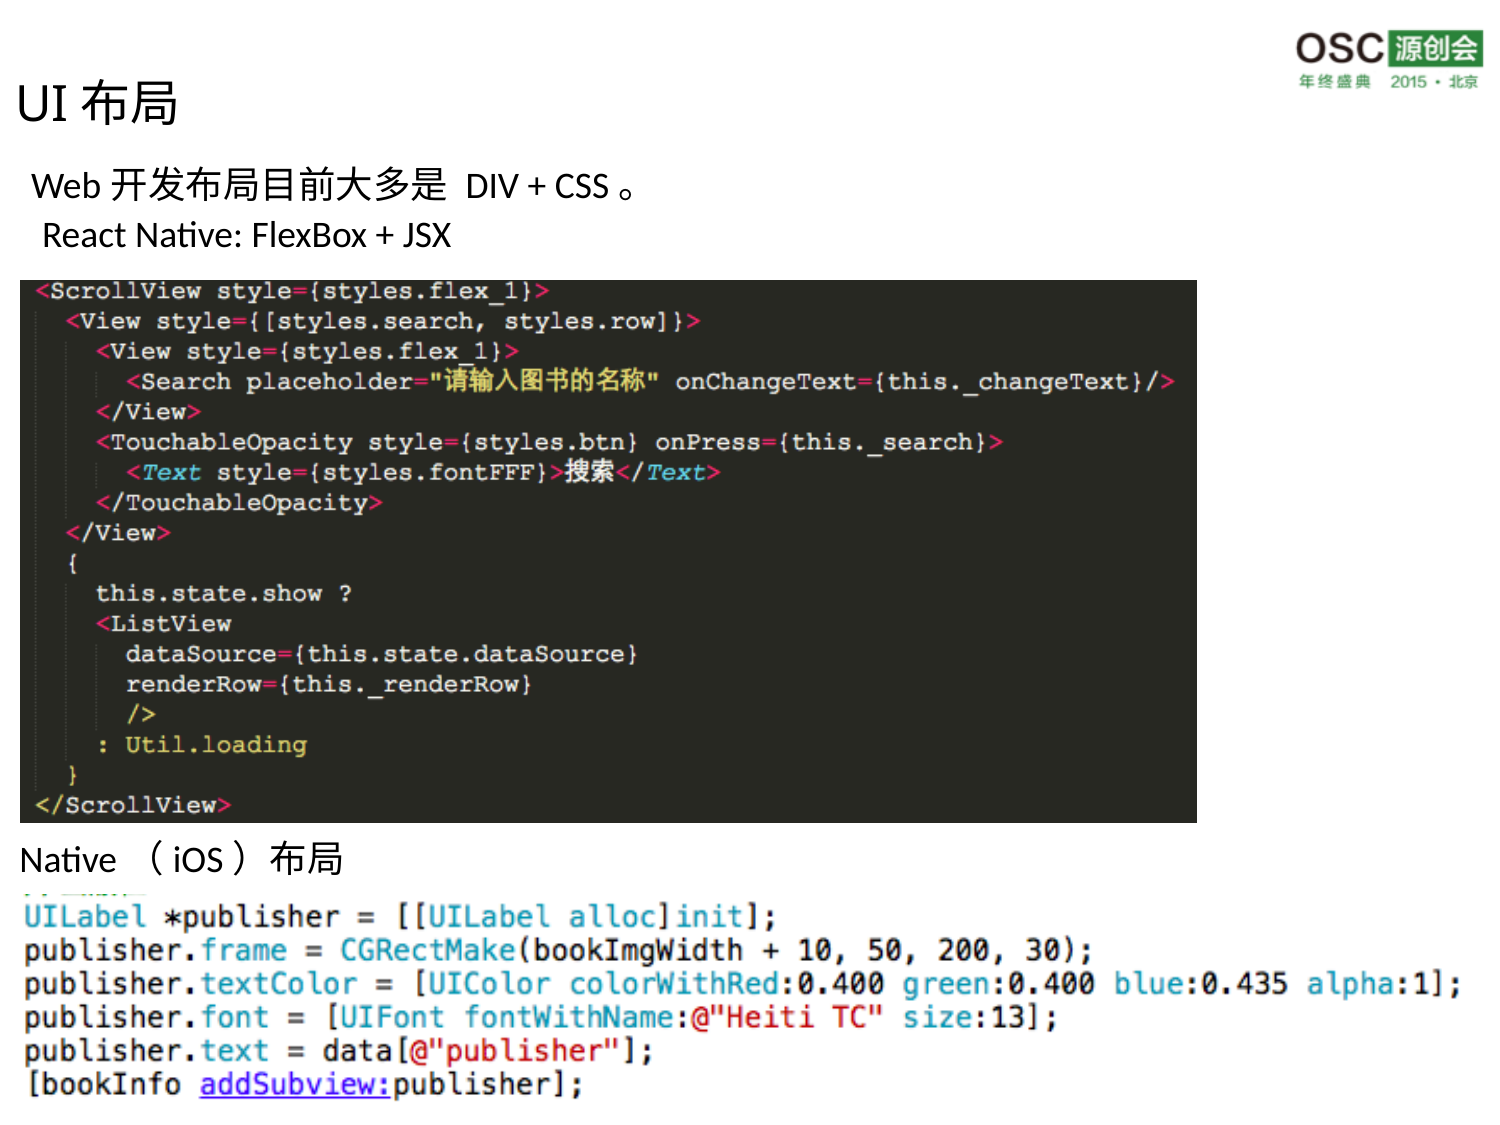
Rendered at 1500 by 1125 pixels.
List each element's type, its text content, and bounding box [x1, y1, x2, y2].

picture [20, 894, 1469, 1118]
picture [20, 280, 1197, 824]
text_box React Native: FlexBox + JSX [27, 202, 467, 263]
text_box Web开发布局目前大多是 DIV + CSS。 [16, 153, 671, 214]
text_box Native（iOS）布局 [4, 827, 360, 888]
picture [1274, 7, 1500, 106]
title UI布局 [0, 12, 959, 191]
